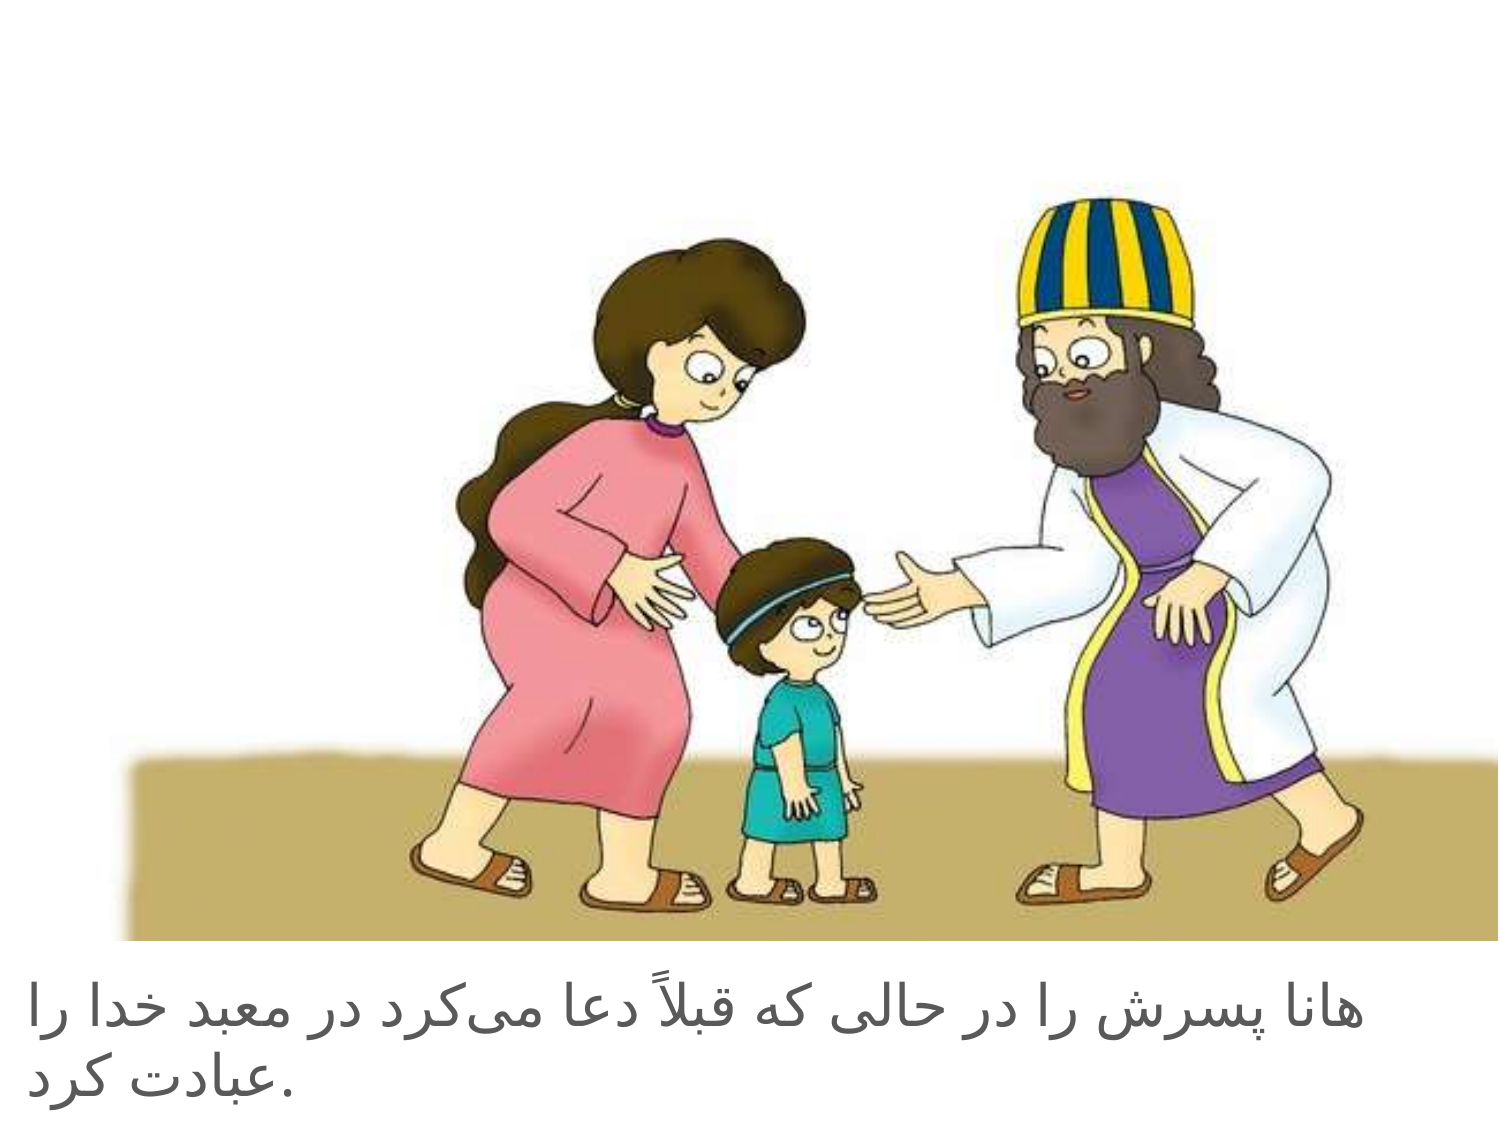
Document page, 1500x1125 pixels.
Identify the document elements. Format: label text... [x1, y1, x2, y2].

picture [0, 0, 1498, 941]
text_box هانا پسرش را در حالی که قبلاً دعا می‌کرد در معبد خدا را عبادت کرد. [11, 961, 1498, 1116]
